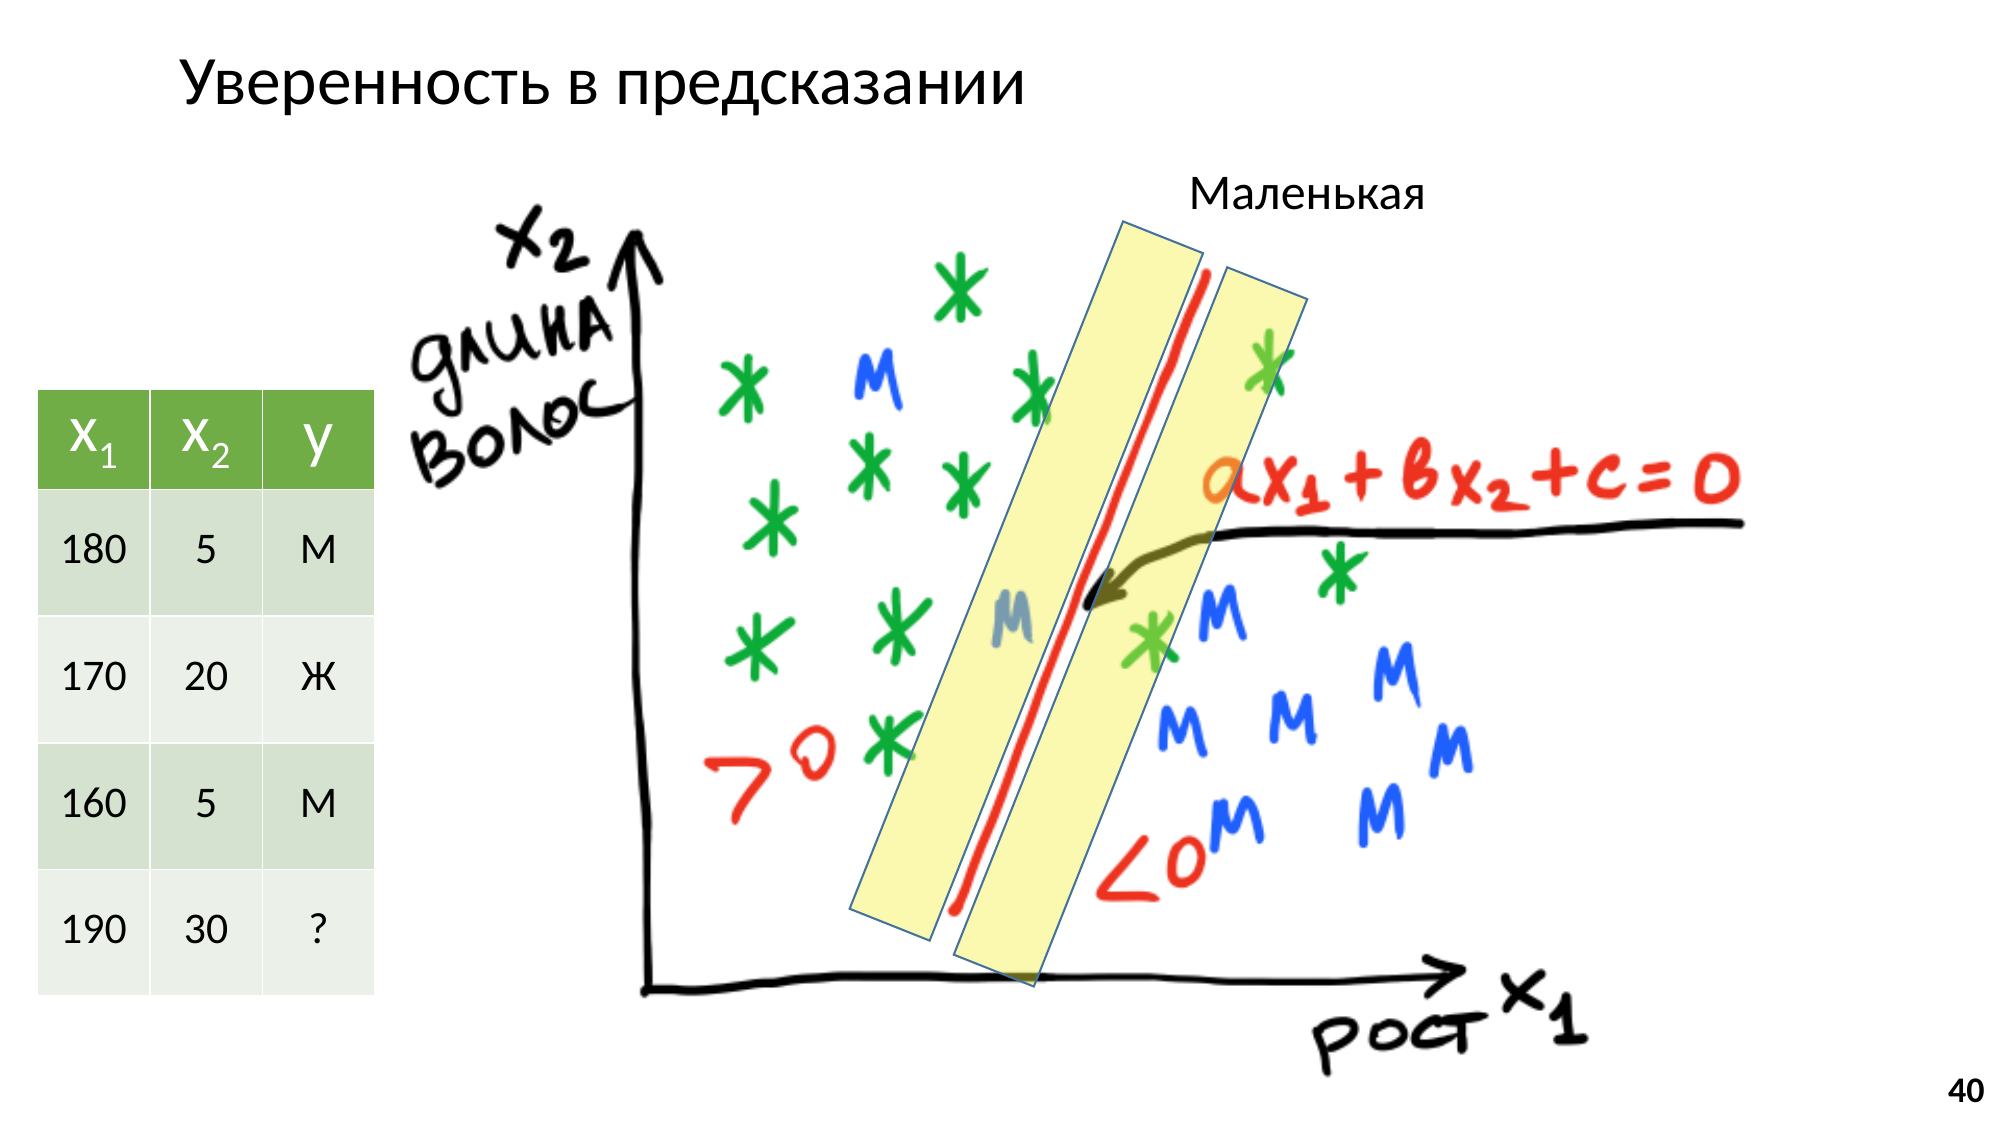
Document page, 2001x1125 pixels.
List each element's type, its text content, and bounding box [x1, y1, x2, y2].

table_cell 5 [151, 490, 262, 615]
table_header y [263, 390, 374, 489]
slide_number 40 [1549, 1058, 2000, 1119]
table_cell 5 [151, 744, 262, 869]
table_cell Ж [263, 617, 374, 742]
table_header x2 [151, 390, 262, 489]
table_cell 190 [38, 870, 149, 995]
text_box Маленькая [1173, 152, 1442, 198]
table_cell 180 [38, 490, 149, 615]
table_cell М [263, 490, 374, 615]
table_cell 160 [38, 744, 149, 869]
table_cell ? [263, 870, 374, 995]
table_cell 170 [38, 617, 149, 742]
table_cell 20 [151, 617, 262, 742]
title Уверенность в предсказании [164, 37, 1956, 127]
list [403, 198, 1754, 1086]
table_header x1 [38, 390, 149, 489]
table_cell 30 [151, 870, 262, 995]
table_cell М [263, 744, 374, 869]
